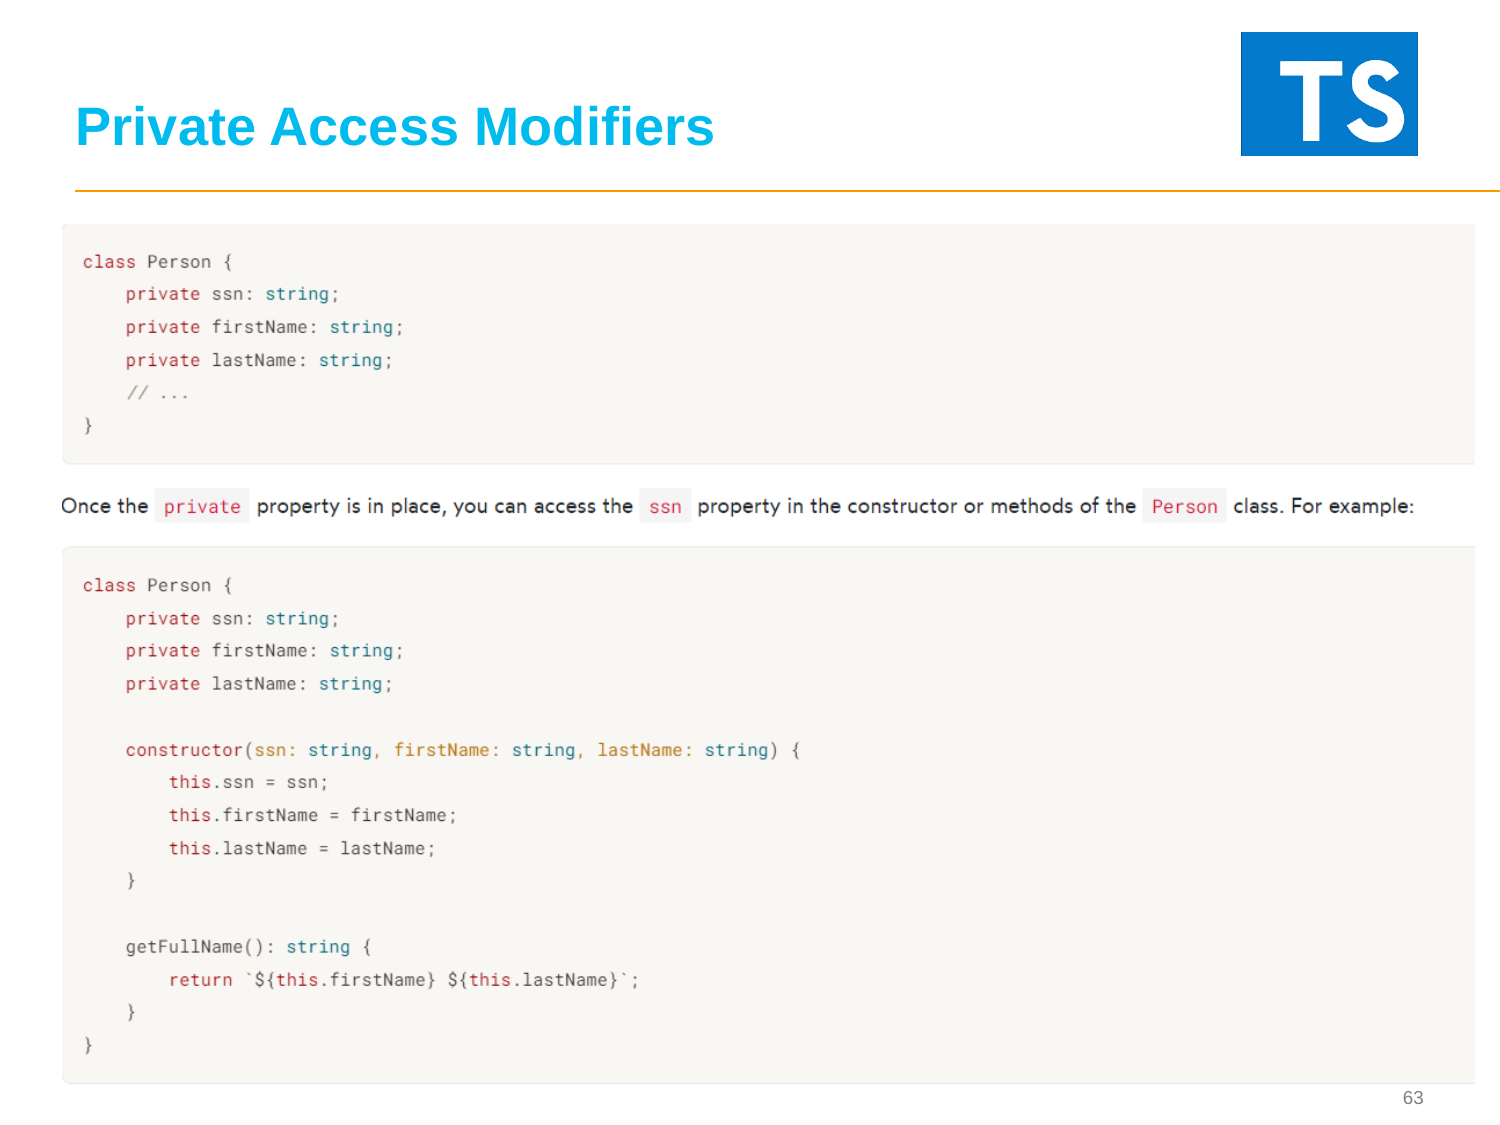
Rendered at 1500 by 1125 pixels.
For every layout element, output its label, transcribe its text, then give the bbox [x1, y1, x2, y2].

picture [62, 224, 1476, 1089]
title Private Access Modifiers [75, 27, 1422, 157]
